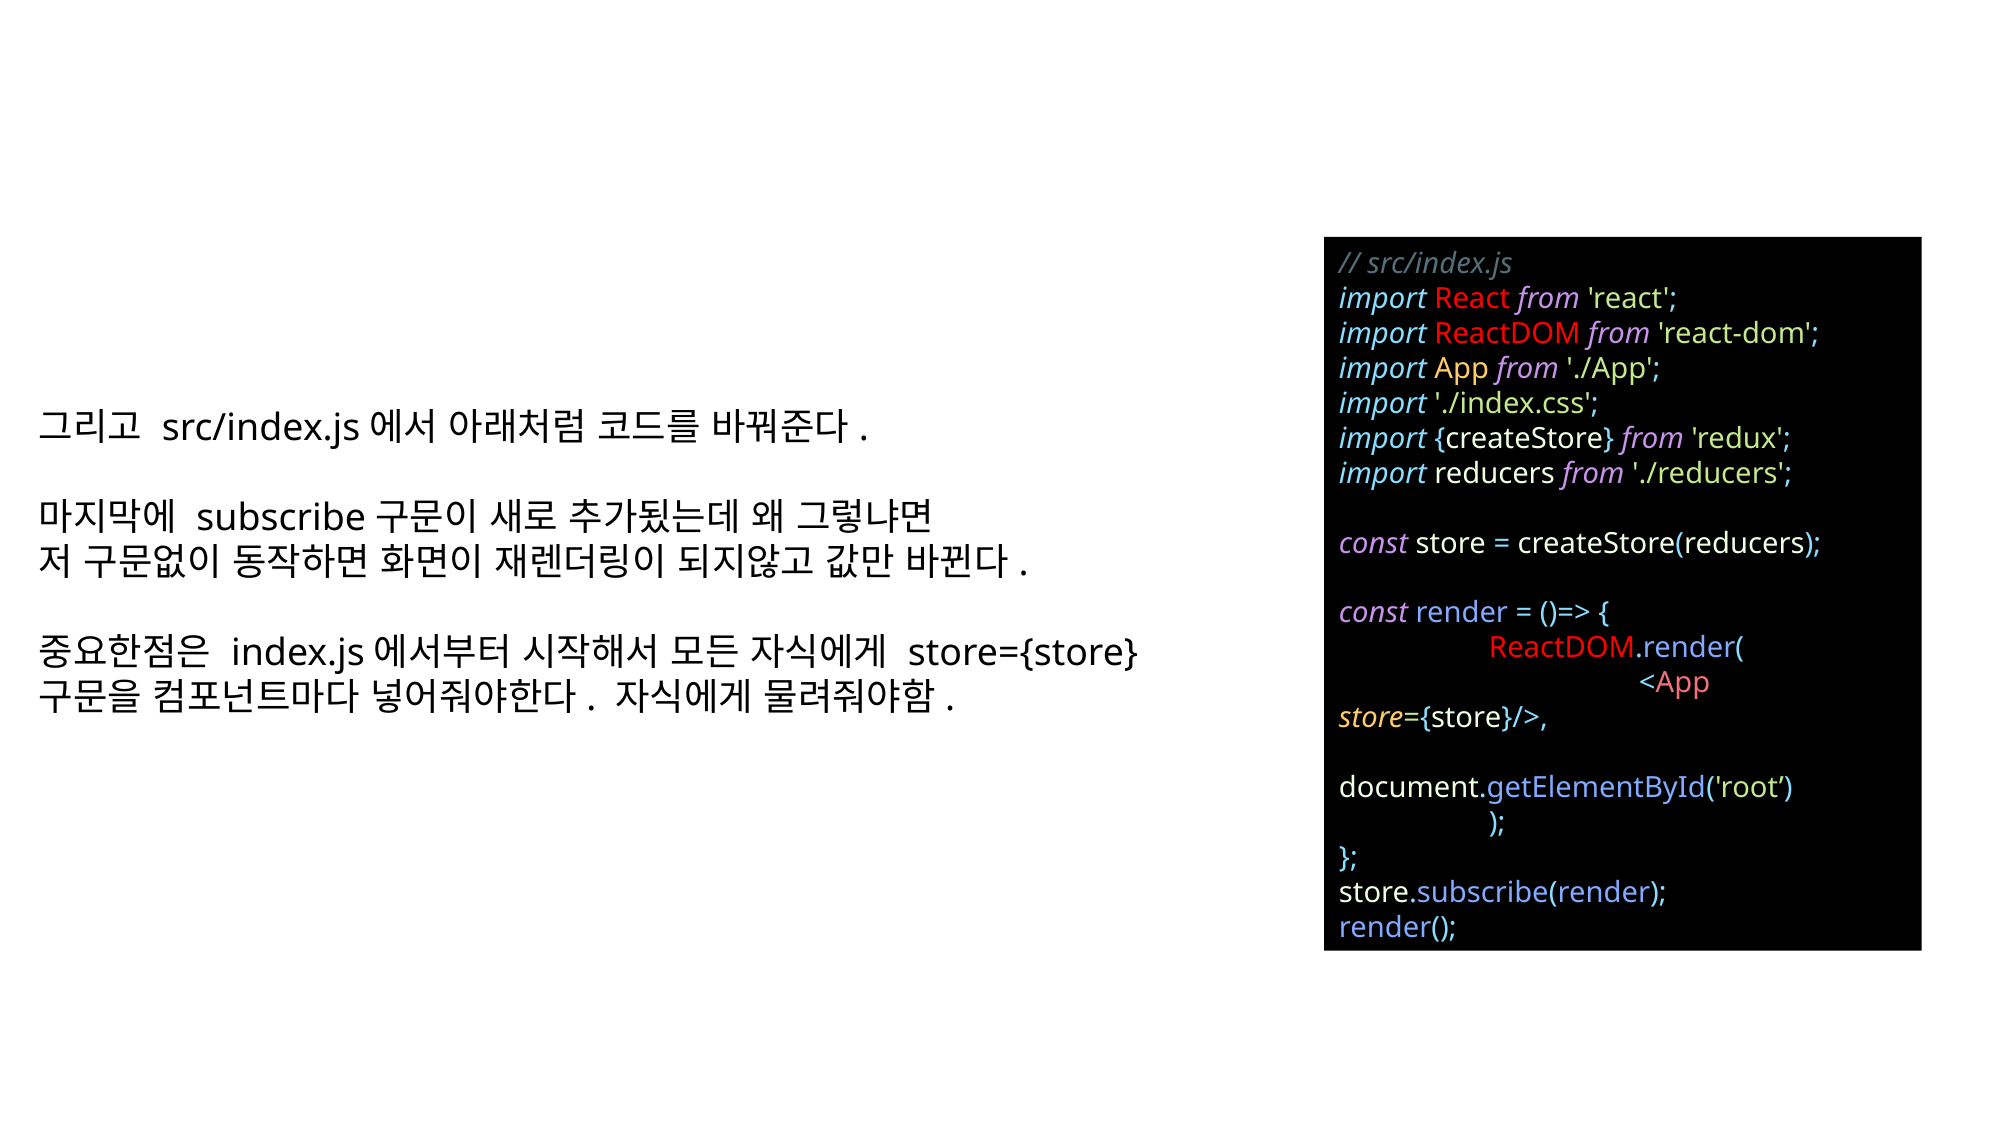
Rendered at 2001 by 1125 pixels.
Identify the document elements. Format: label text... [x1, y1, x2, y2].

text_box // src/index.js import React from 'react'; import ReactDOM from 'react-dom'; import App from './App'; import './index.css'; import {createStore} from 'redux'; import reducers from './reducers'; const store = createStore(reducers); const render = ()=> { ReactDOM.render( <App store={store}/>, document.getElementById('root’) ); }; store.subscribe(render); render(); [1324, 236, 1922, 951]
text_box 그리고 src/index.js에서 아래처럼 코드를 바꿔준다. 마지막에 subscribe구문이 새로 추가됬는데 왜 그렇냐면 저 구문없이 동작하면 화면이 재렌더링이 되지않고 값만 바뀐다. 중요한점은 index.js에서부터 시작해서 모든 자식에게 store={store}구문을 컴포넌트마다 넣어줘야한다. 자식에게 물려줘야함. [24, 395, 1191, 726]
